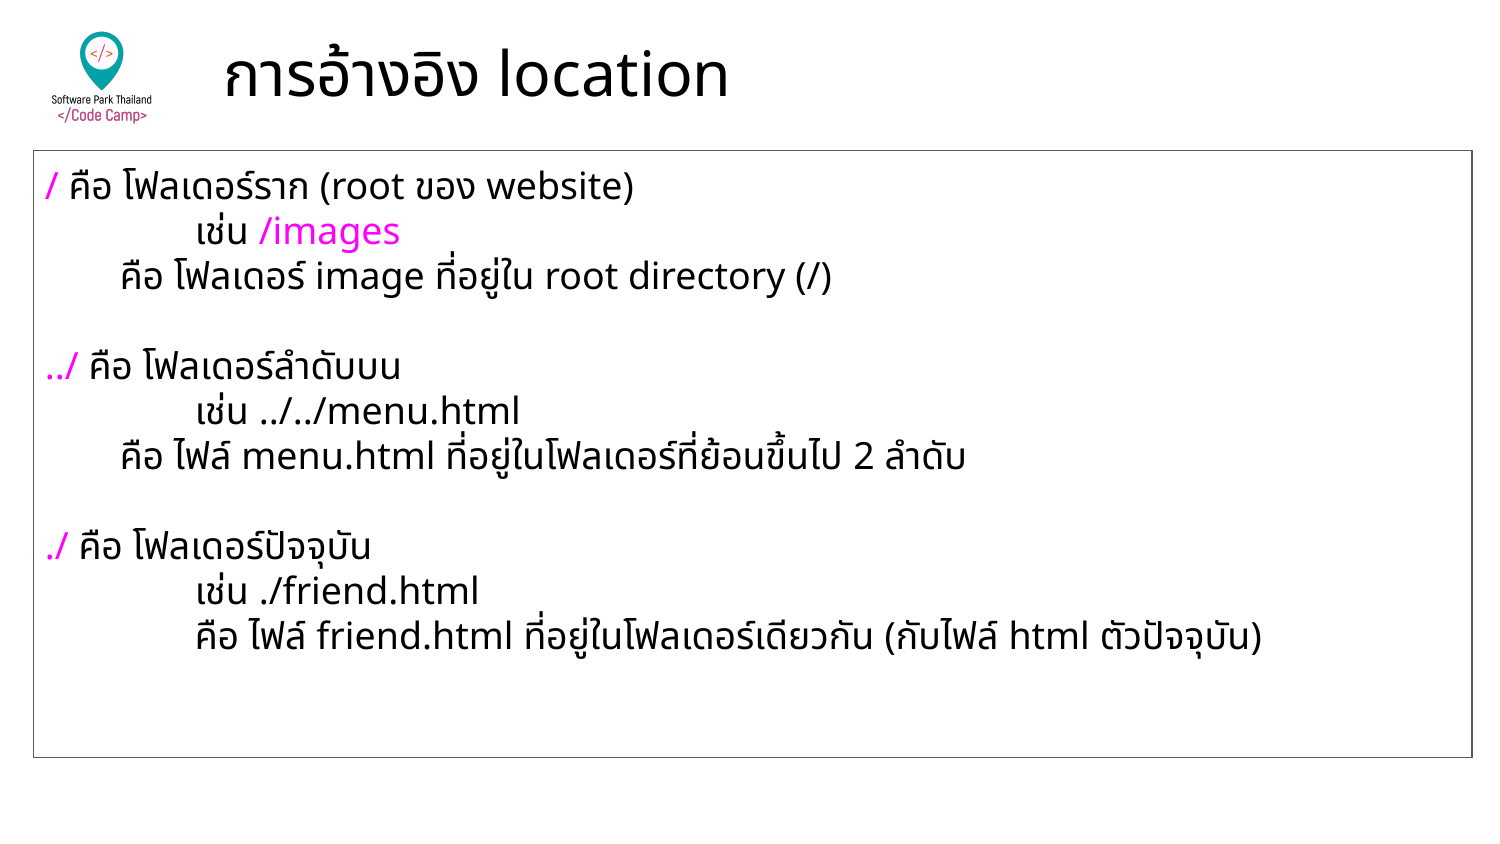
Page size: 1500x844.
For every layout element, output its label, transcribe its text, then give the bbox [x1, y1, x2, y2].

list / คือ โฟลเดอร์ราก (root ของ website) เช่น /images คือ โฟลเดอร์ image ที่อยู่ใน root directory (/) ../ คือ โฟลเดอร์ลำดับบน เช่น ../../menu.html คือ ไฟล์ menu.html ที่อยู่ในโฟลเดอร์ที่ย้อนขึ้นไป 2 ลำดับ ./ คือ โฟลเดอร์ปัจจุบัน เช่น ./friend.html คือ ไฟล์ friend.html ที่อยู่ในโฟลเดอร์เดียวกัน (กับไฟล์ html ตัวปัจจุบัน) [33, 150, 1473, 777]
title การอ้างอิง location [212, 18, 1447, 134]
picture [42, 24, 159, 128]
